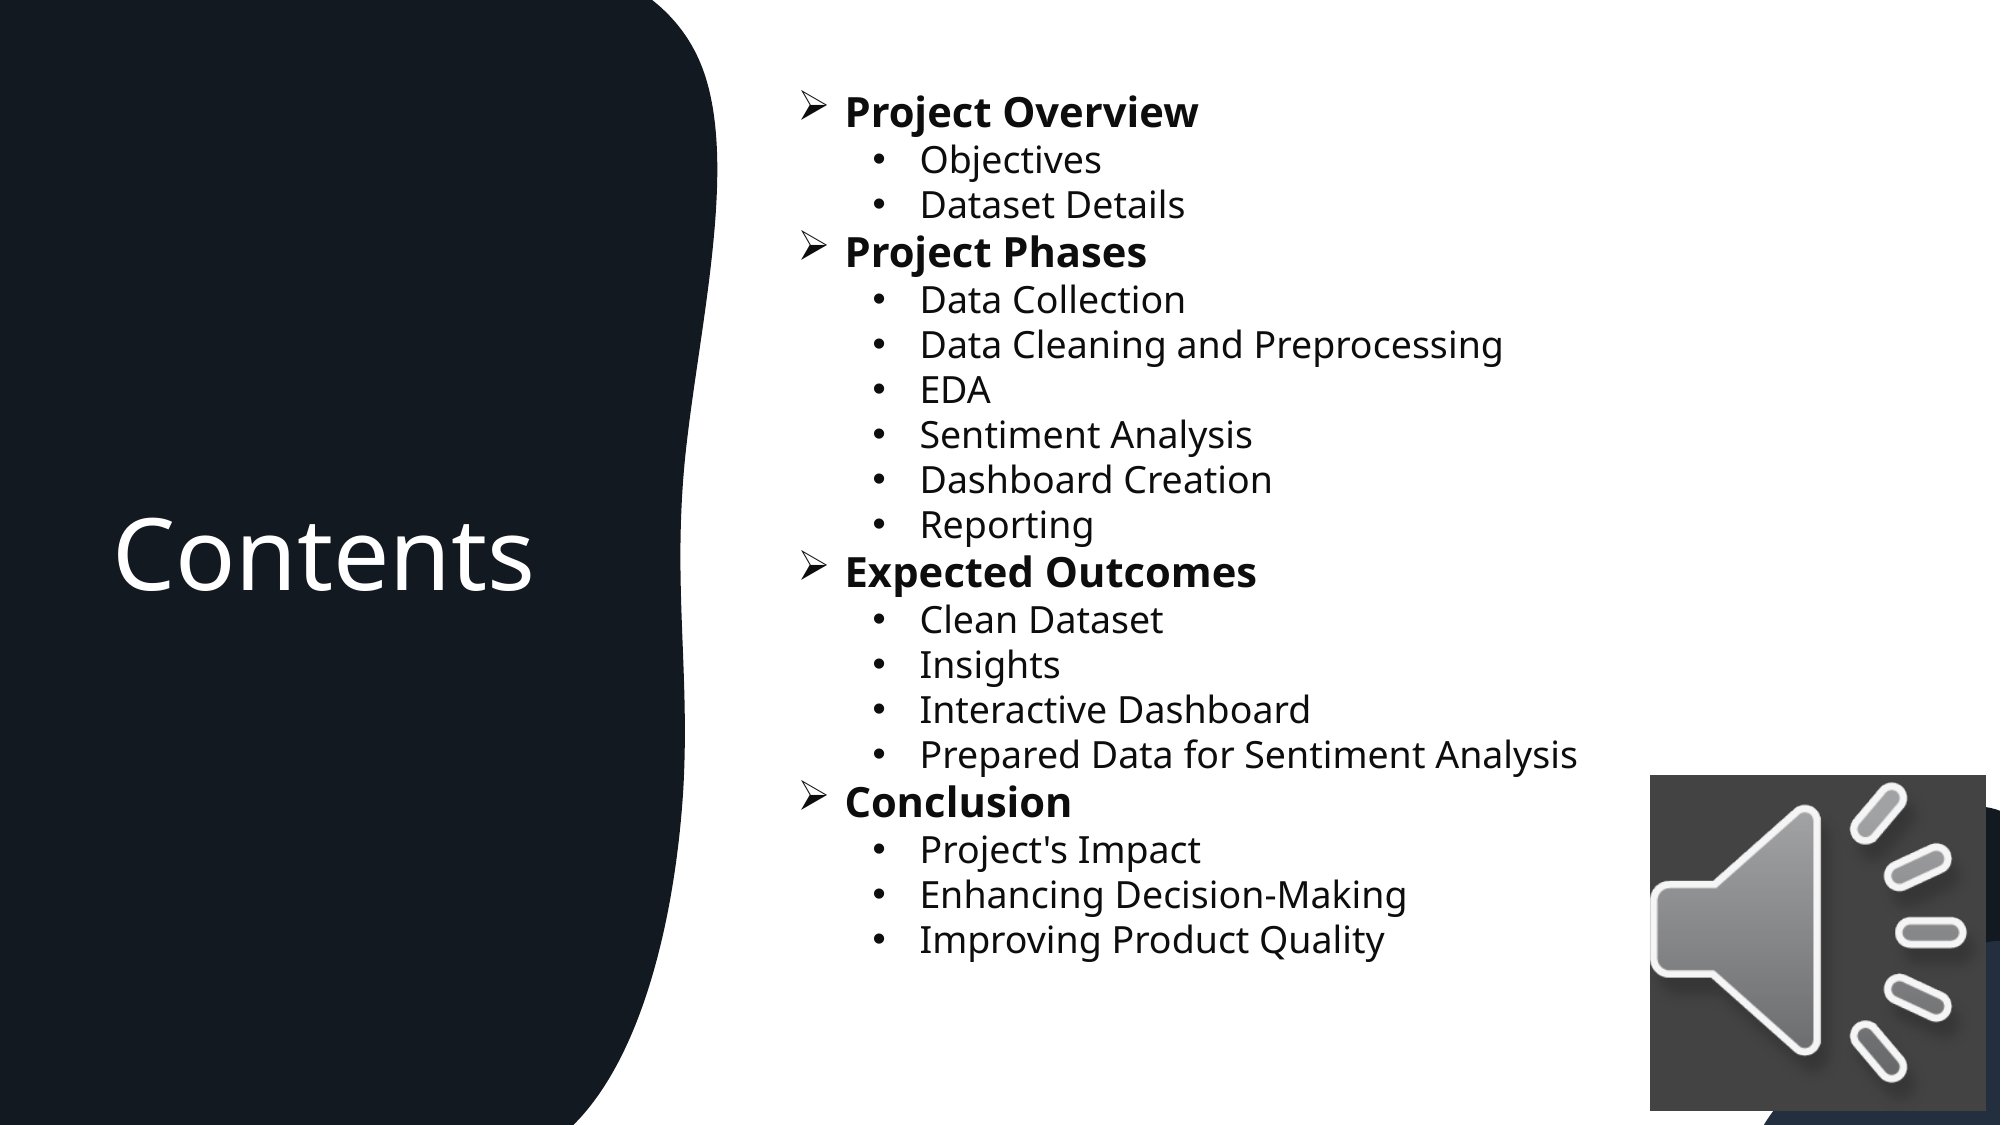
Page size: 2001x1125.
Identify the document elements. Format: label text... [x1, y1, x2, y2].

text_box [0, 0, 719, 1125]
text_box [1987, 807, 2000, 942]
text_box [1763, 940, 2000, 1125]
picture [1648, 773, 1987, 1112]
text_box Project Overview Objectives Dataset Details Project Phases Data Collection Data Cleaning and Preprocessing EDA Sentiment Analysis Dashboard Creation Reporting Expected Outcomes Clean Dataset Insights Interactive Dashboard Prepared Data for Sentiment Analysis Conclusion Project's Impact Enhancing Decision-Making Improving Product Quality [782, 78, 1826, 968]
text_box Contents [97, 482, 551, 618]
